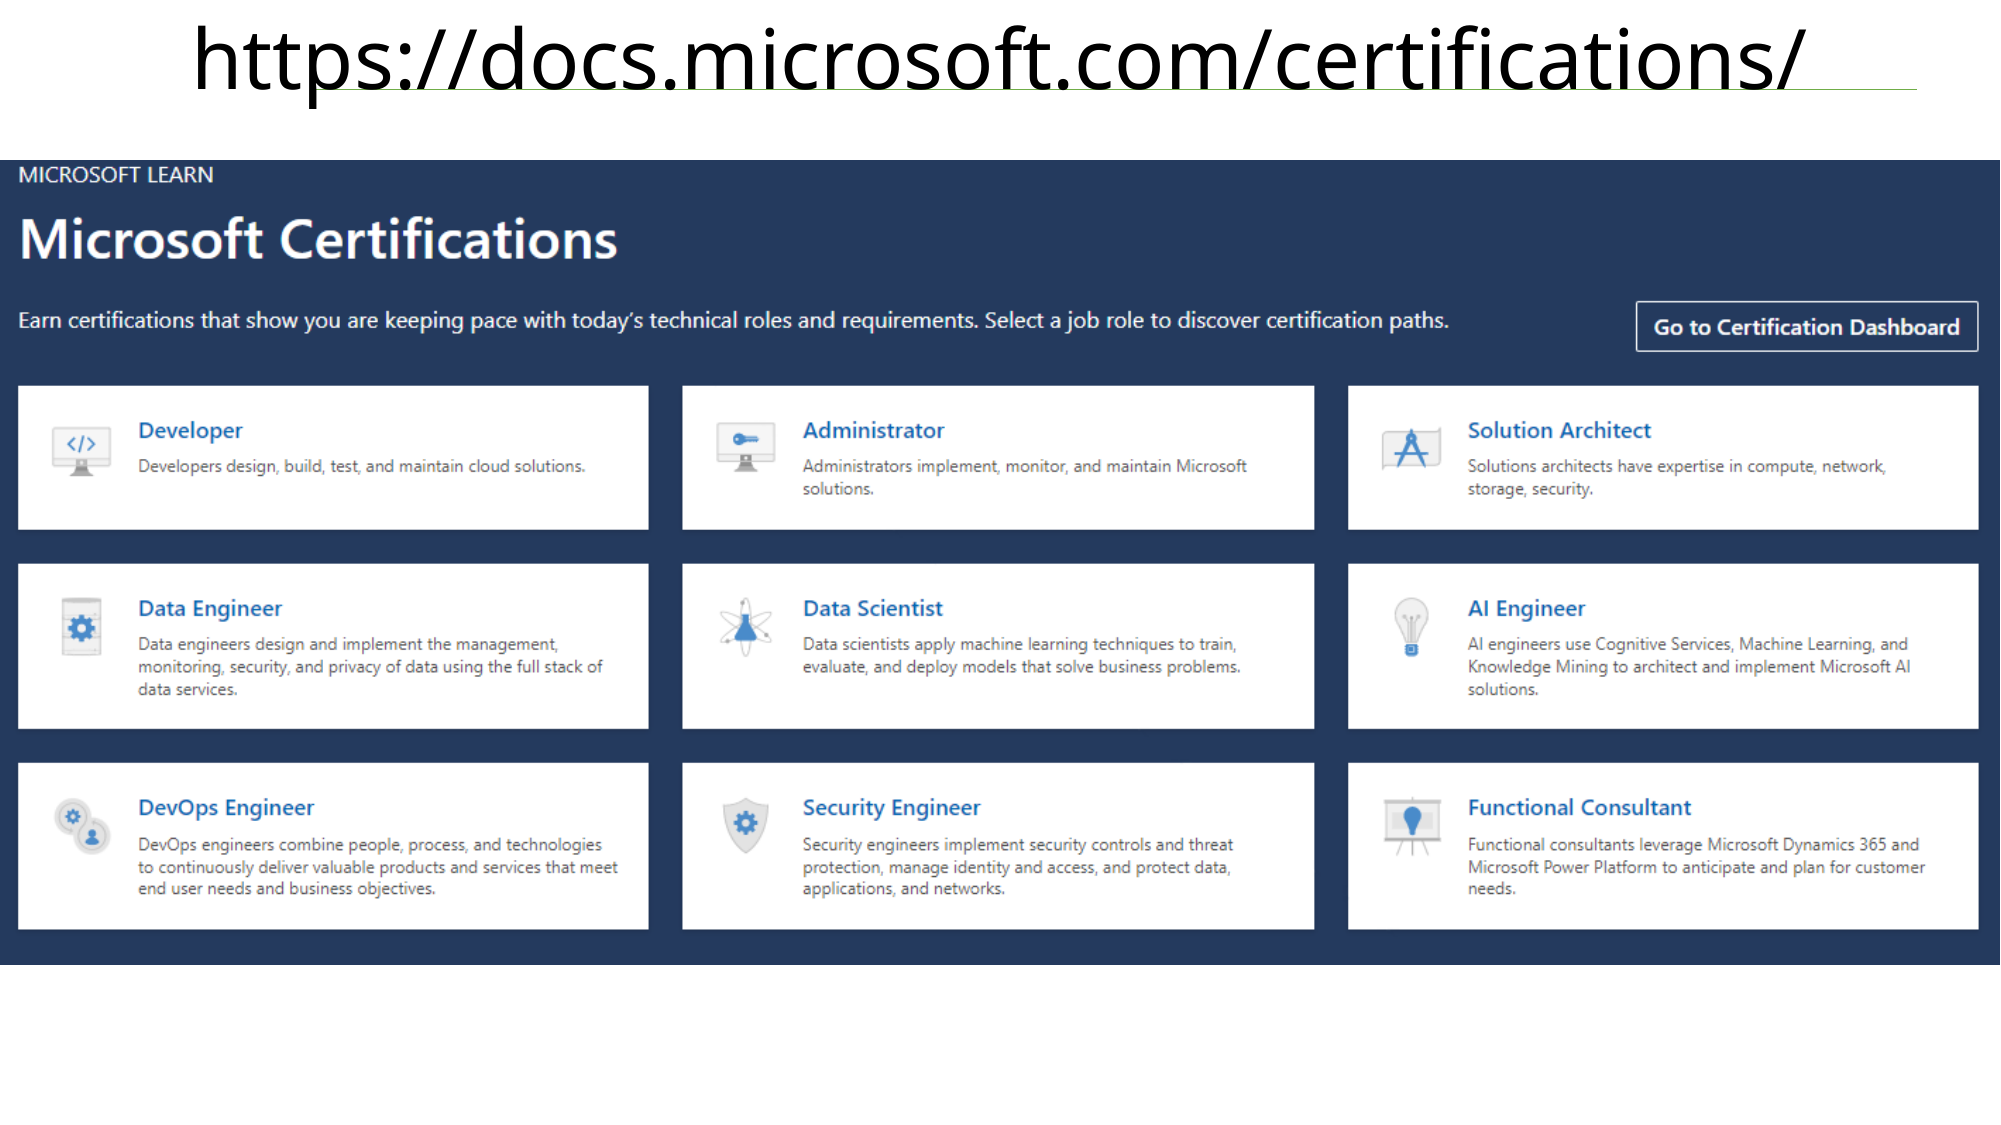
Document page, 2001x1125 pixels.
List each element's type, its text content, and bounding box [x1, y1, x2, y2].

picture [0, 160, 2000, 965]
title https://docs.microsoft.com/certifications/ [0, 0, 2000, 125]
